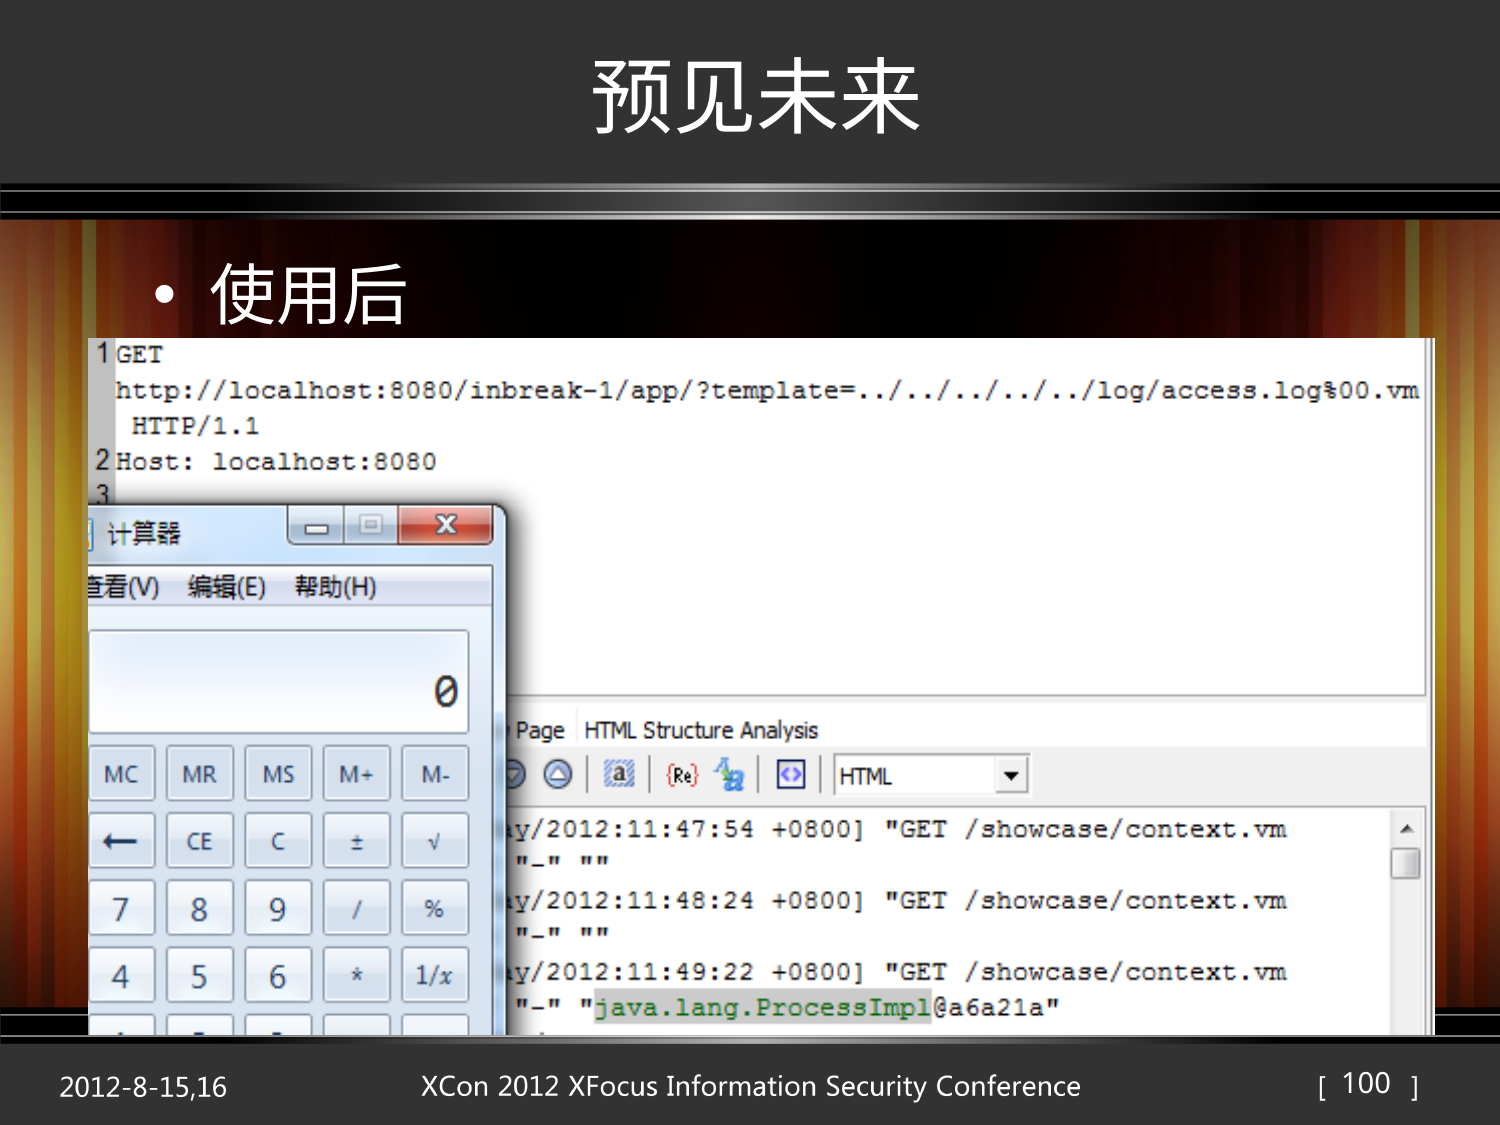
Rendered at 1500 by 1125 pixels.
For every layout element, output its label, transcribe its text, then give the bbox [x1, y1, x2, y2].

picture [0, 0, 1500, 1125]
slide_number 100 [1325, 1054, 1408, 1114]
title 预见未来 [138, 0, 1376, 188]
list 使用后 [138, 245, 1376, 336]
